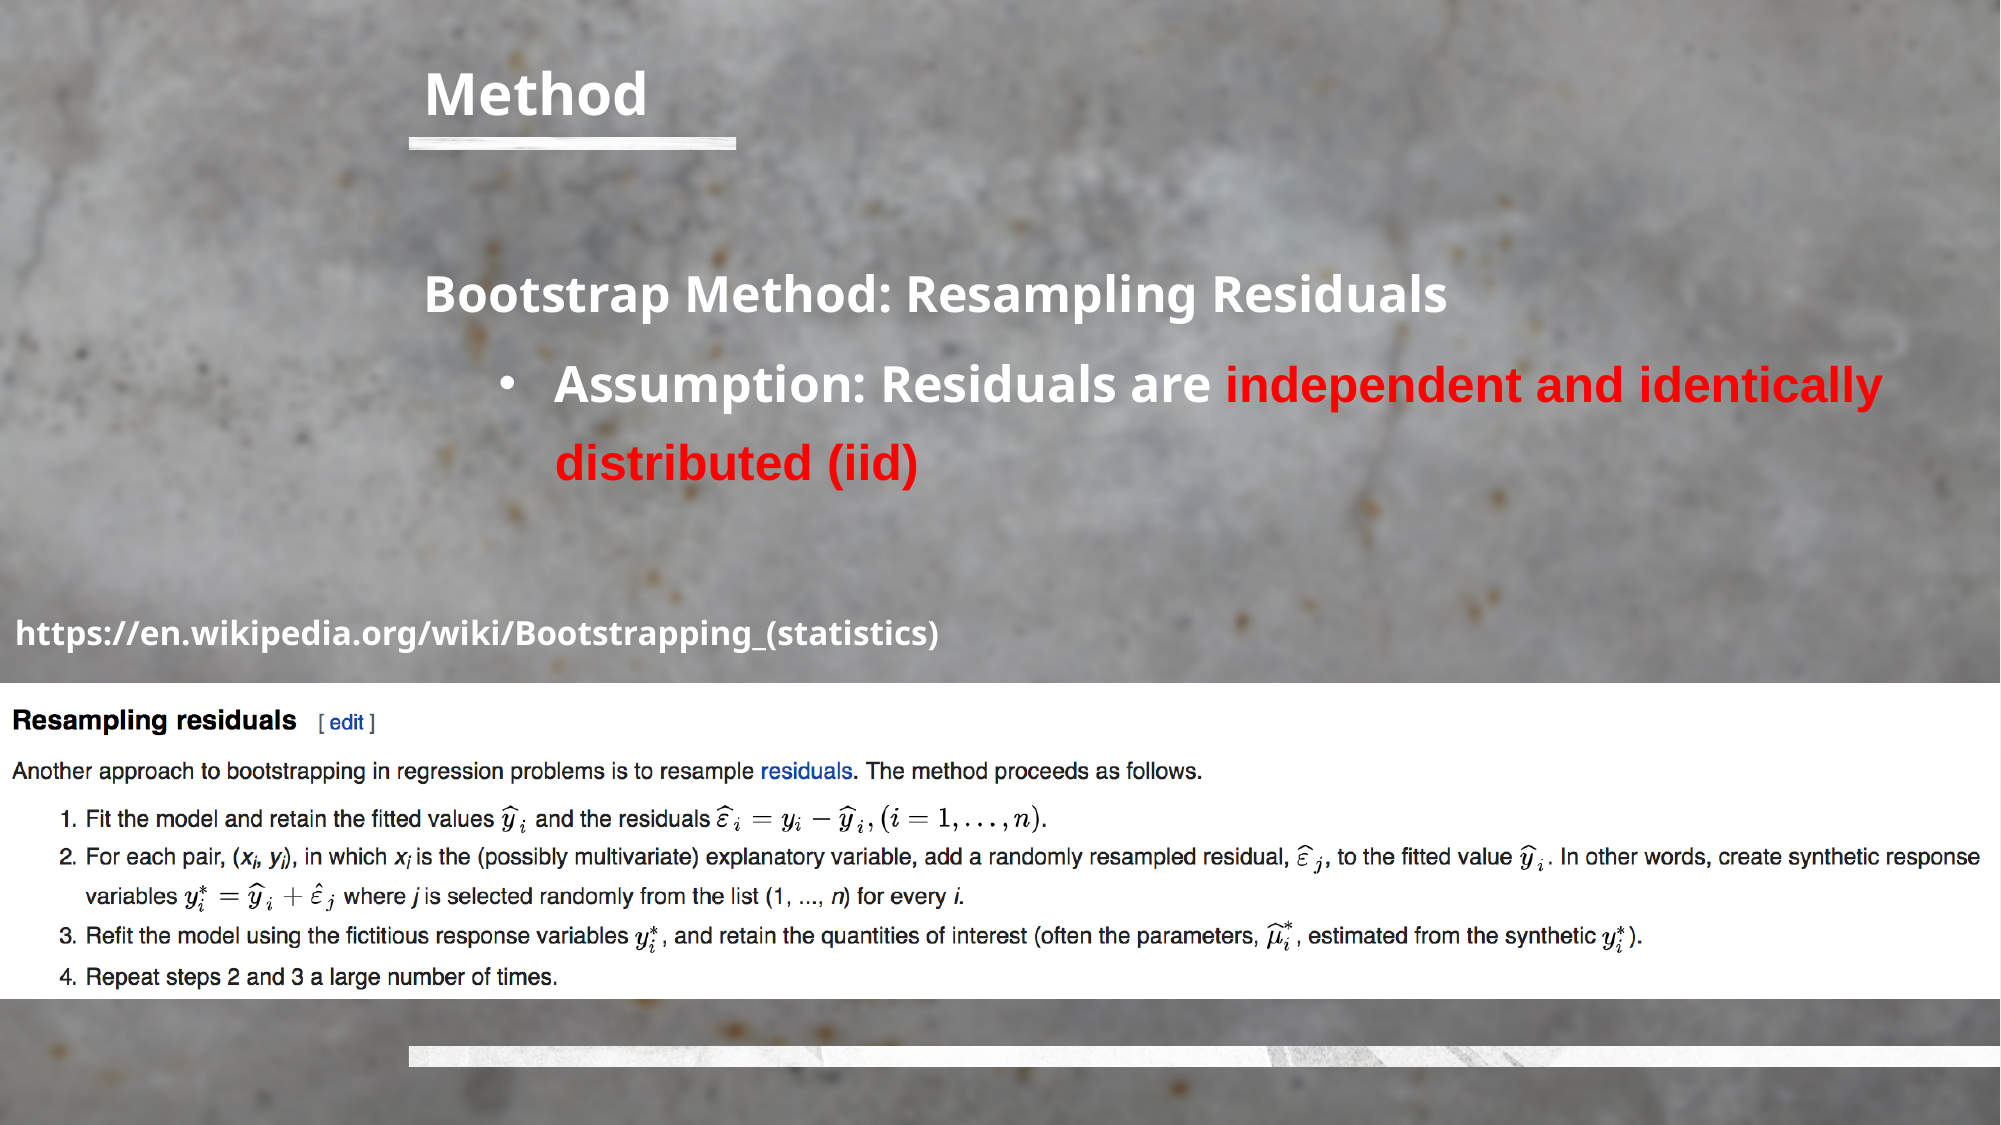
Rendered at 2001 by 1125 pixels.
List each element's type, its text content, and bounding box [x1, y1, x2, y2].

text_box Method [408, 50, 921, 138]
text_box https://en.wikipedia.org/wiki/Bootstrapping_(statistics) [0, 592, 1026, 659]
picture [0, 0, 2001, 1125]
text_box Bootstrap Method: Resampling Residuals Assumption: Residuals are independent and identically distributed (iid) [408, 236, 2000, 498]
